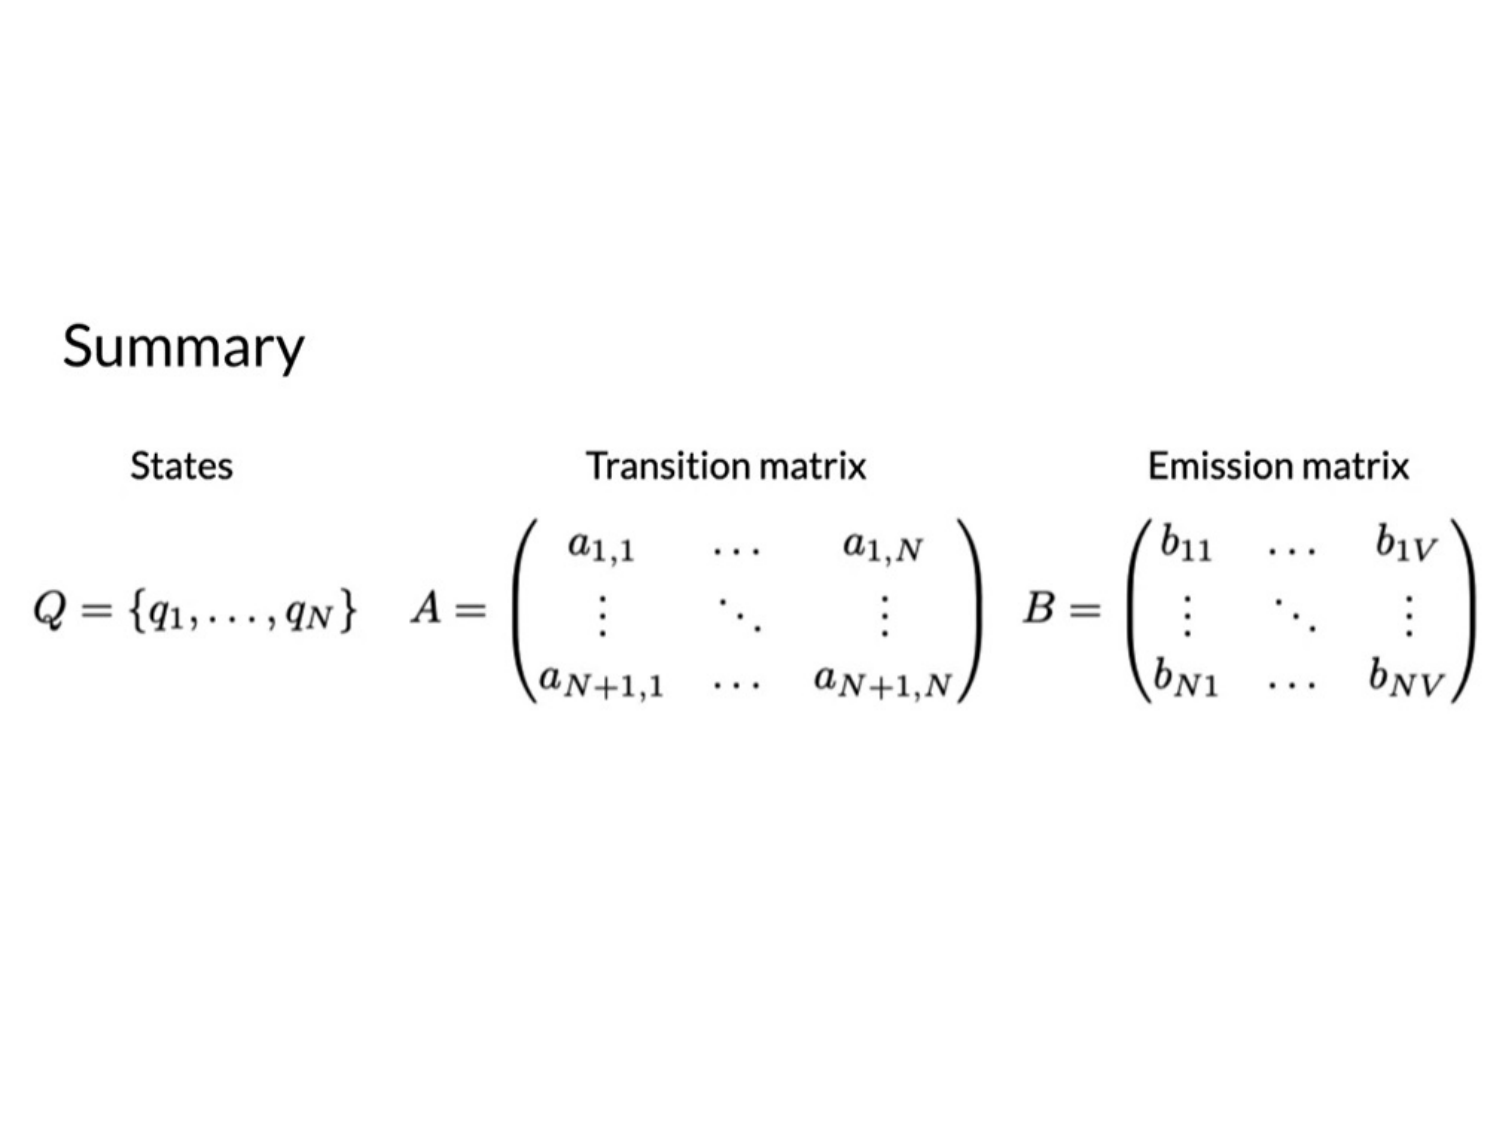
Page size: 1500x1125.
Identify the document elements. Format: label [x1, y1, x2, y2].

picture [24, 311, 1500, 790]
